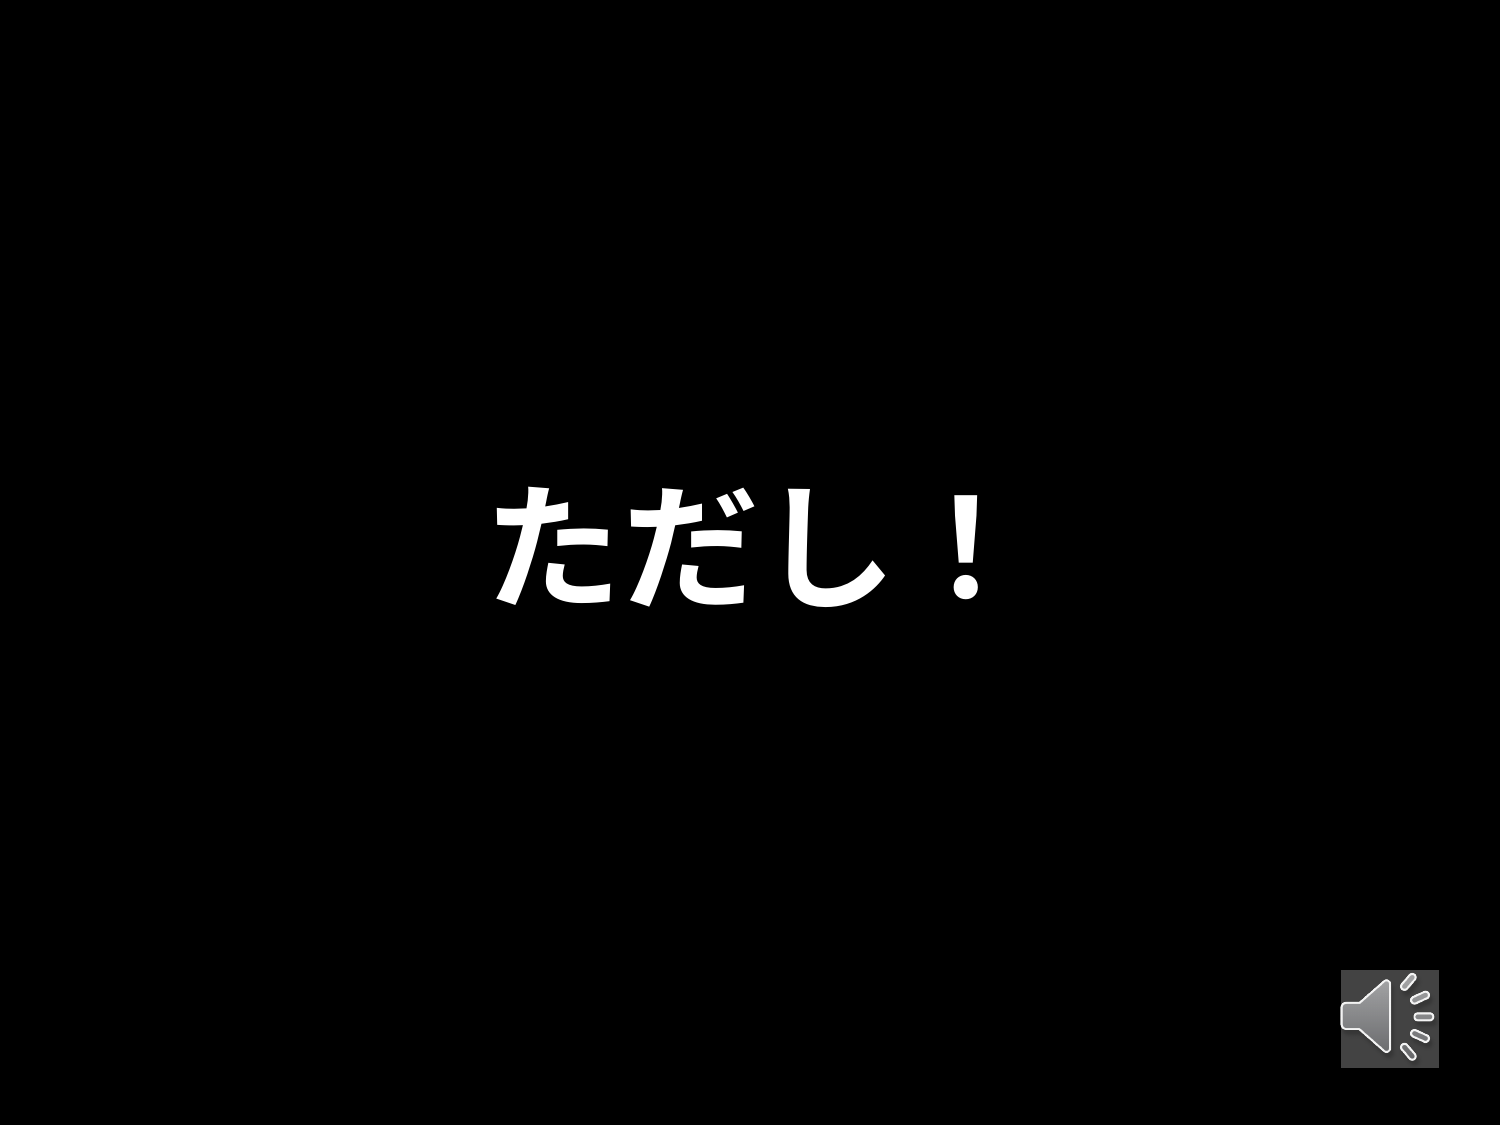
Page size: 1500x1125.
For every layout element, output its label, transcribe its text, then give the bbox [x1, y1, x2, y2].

picture [1340, 969, 1441, 1070]
text_box ただし！ [38, 454, 1481, 634]
